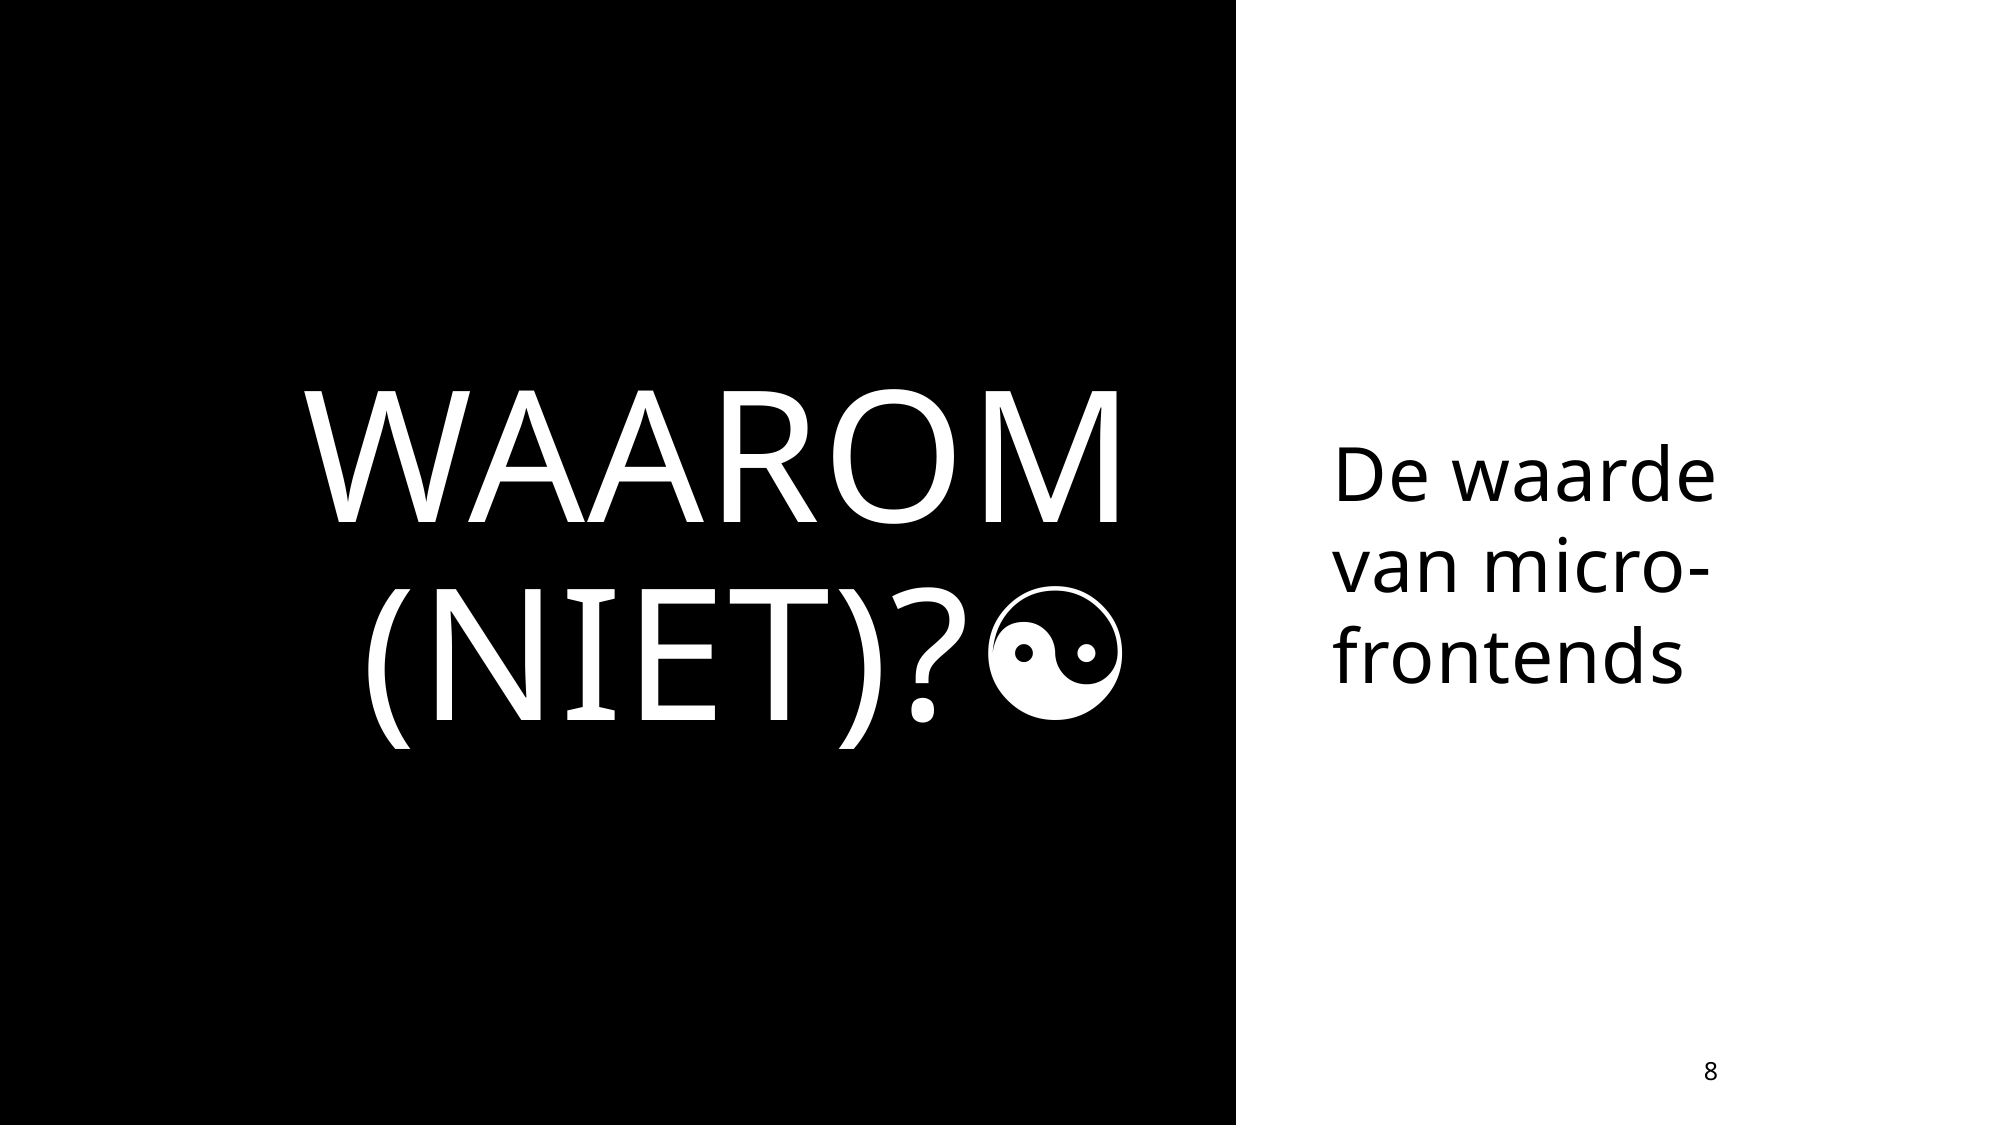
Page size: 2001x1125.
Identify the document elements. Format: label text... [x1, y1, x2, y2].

text_box [1237, 0, 2000, 1125]
list De waarde van micro-frontends [1317, 104, 1842, 1019]
title Waarom (niet)?☯ [105, 104, 1153, 1019]
text_box [0, 0, 1237, 1125]
slide_number 8 [1688, 1042, 1842, 1103]
